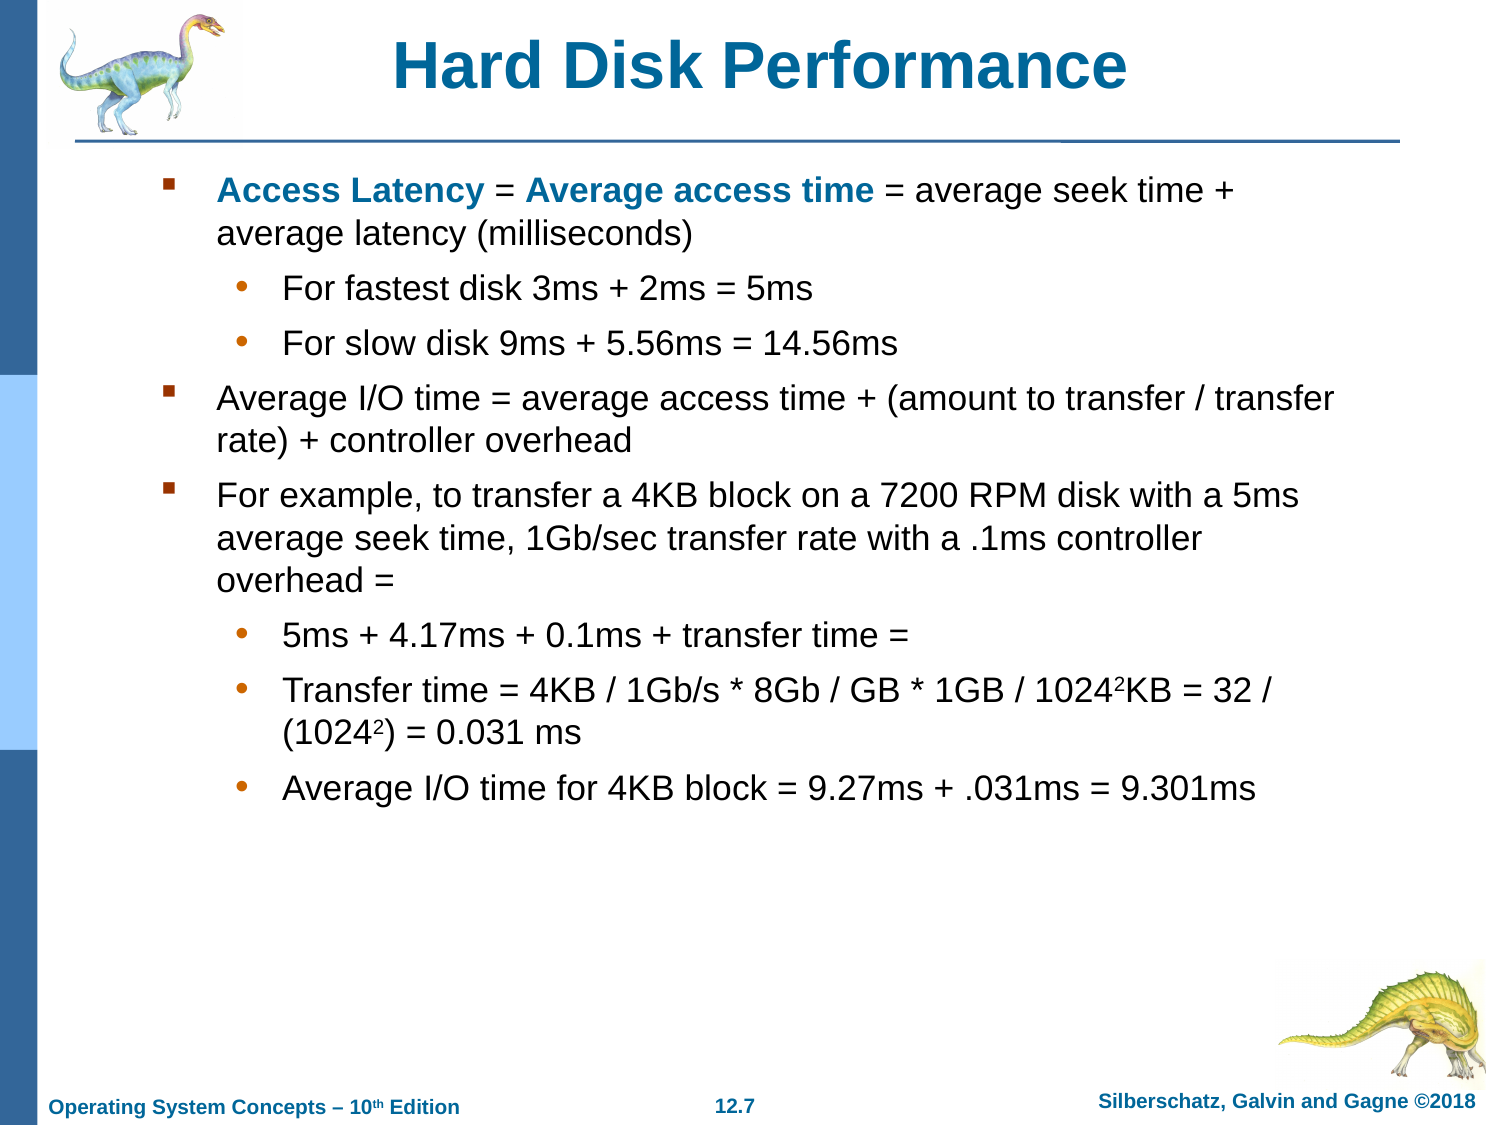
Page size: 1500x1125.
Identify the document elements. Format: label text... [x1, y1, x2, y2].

picture [46, 0, 243, 149]
picture [1275, 959, 1486, 1090]
list Access Latency = Average access time = average seek time + average latency (milliseconds) For fastest disk 3ms + 2ms = 5ms For slow disk 9ms + 5.56ms = 14.56ms Average I/O time = average access time + (amount to transfer / transfer rate) + controller overhead For example, to transfer a 4KB block on a 7200 RPM disk with a 5ms average seek time, 1Gb/sec transfer rate with a .1ms controller overhead = 5ms + 4.17ms + 0.1ms + transfer time = Transfer time = 4KB / 1Gb/s * 8Gb / GB * 1GB / 10242KB = 32 / (10242) = 0.031 ms Average I/O time for 4KB block = 9.27ms + .031ms = 9.301ms [145, 160, 1373, 993]
title Hard Disk Performance [85, 18, 1436, 110]
